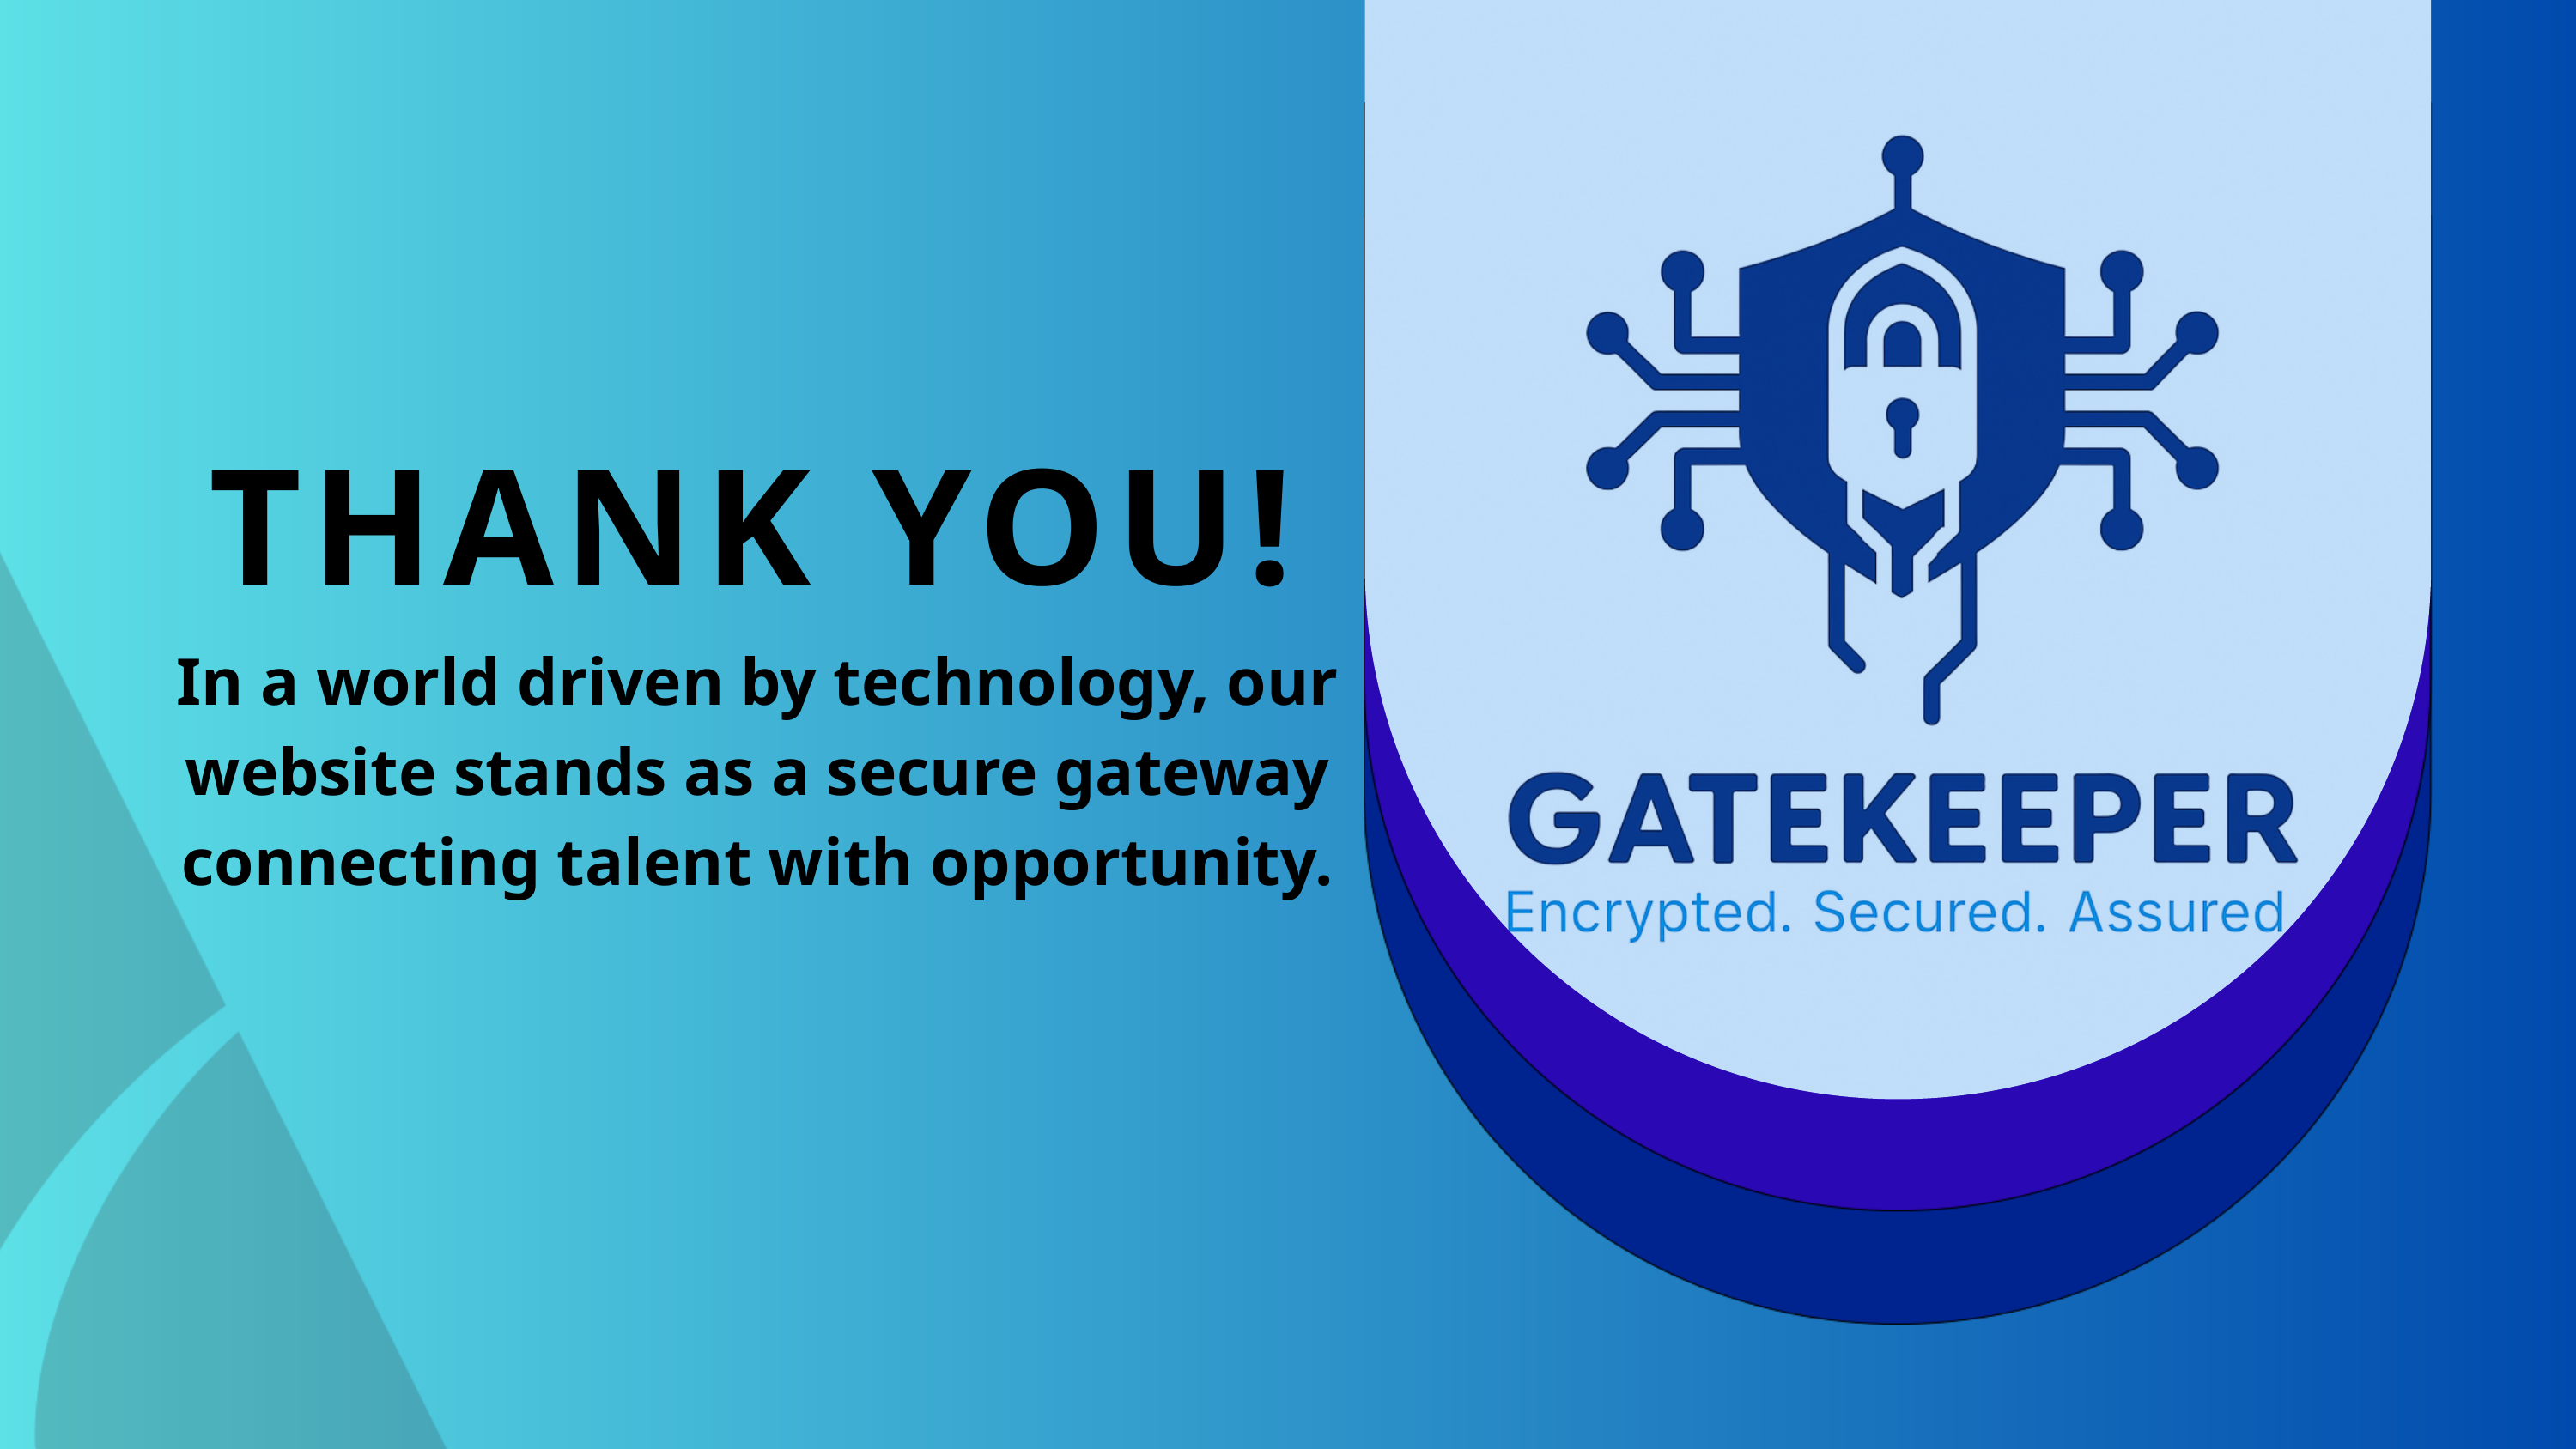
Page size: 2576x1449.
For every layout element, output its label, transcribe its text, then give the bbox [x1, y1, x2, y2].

text_box [1364, 1213, 2433, 1326]
text_box [0, 508, 629, 1449]
text_box [1364, 1104, 2433, 1213]
text_box In a world driven by technology, our website stands as a secure gateway connecting talent with opportunity. [629, 627, 1360, 899]
text_box THANK YOU! [209, 391, 1307, 617]
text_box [1364, 0, 2432, 1100]
